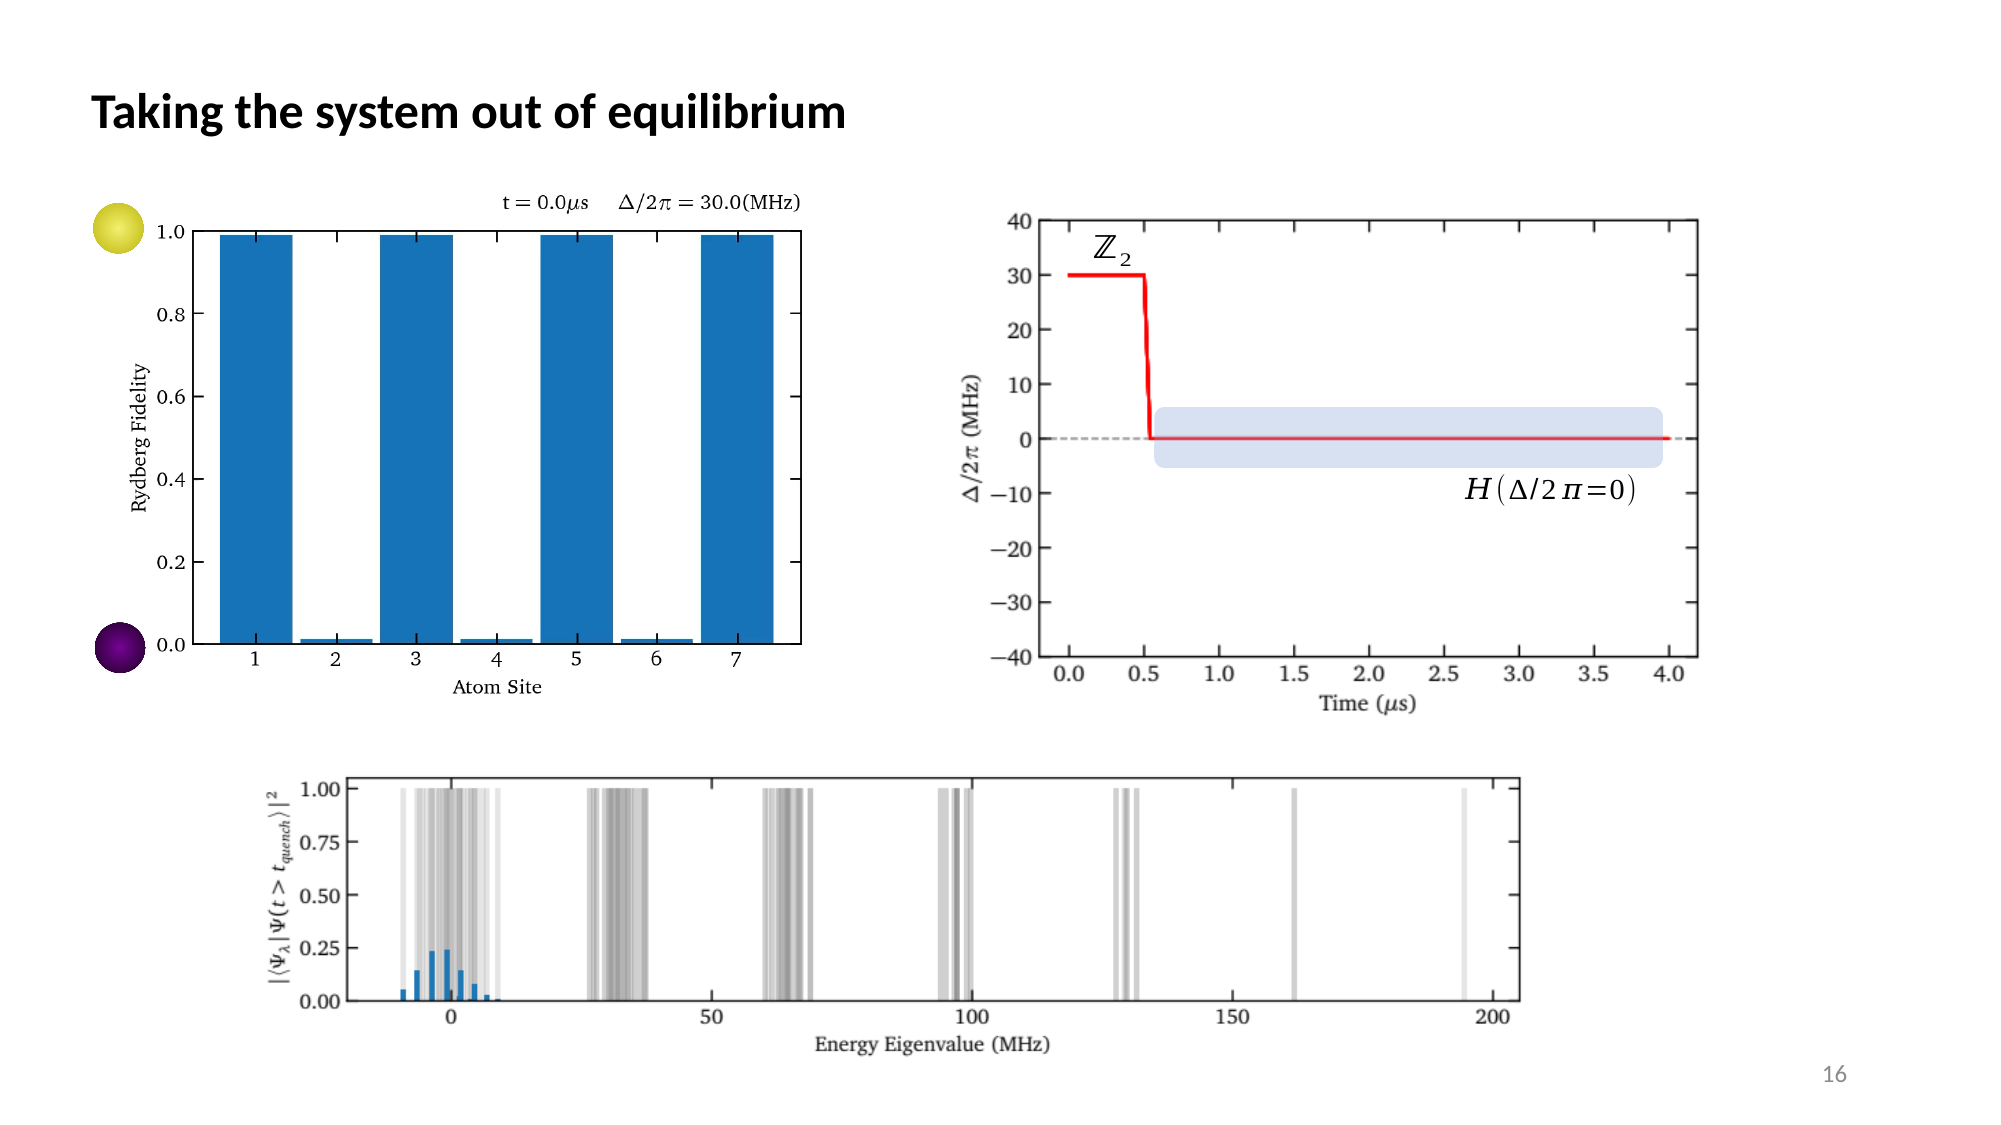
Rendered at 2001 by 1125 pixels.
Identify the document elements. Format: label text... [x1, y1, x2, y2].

slide_number 16 [1412, 1042, 1863, 1103]
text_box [93, 177, 880, 702]
picture [947, 198, 1709, 727]
picture [254, 765, 1530, 1068]
text_box Taking the system out of equilibrium [76, 70, 863, 146]
